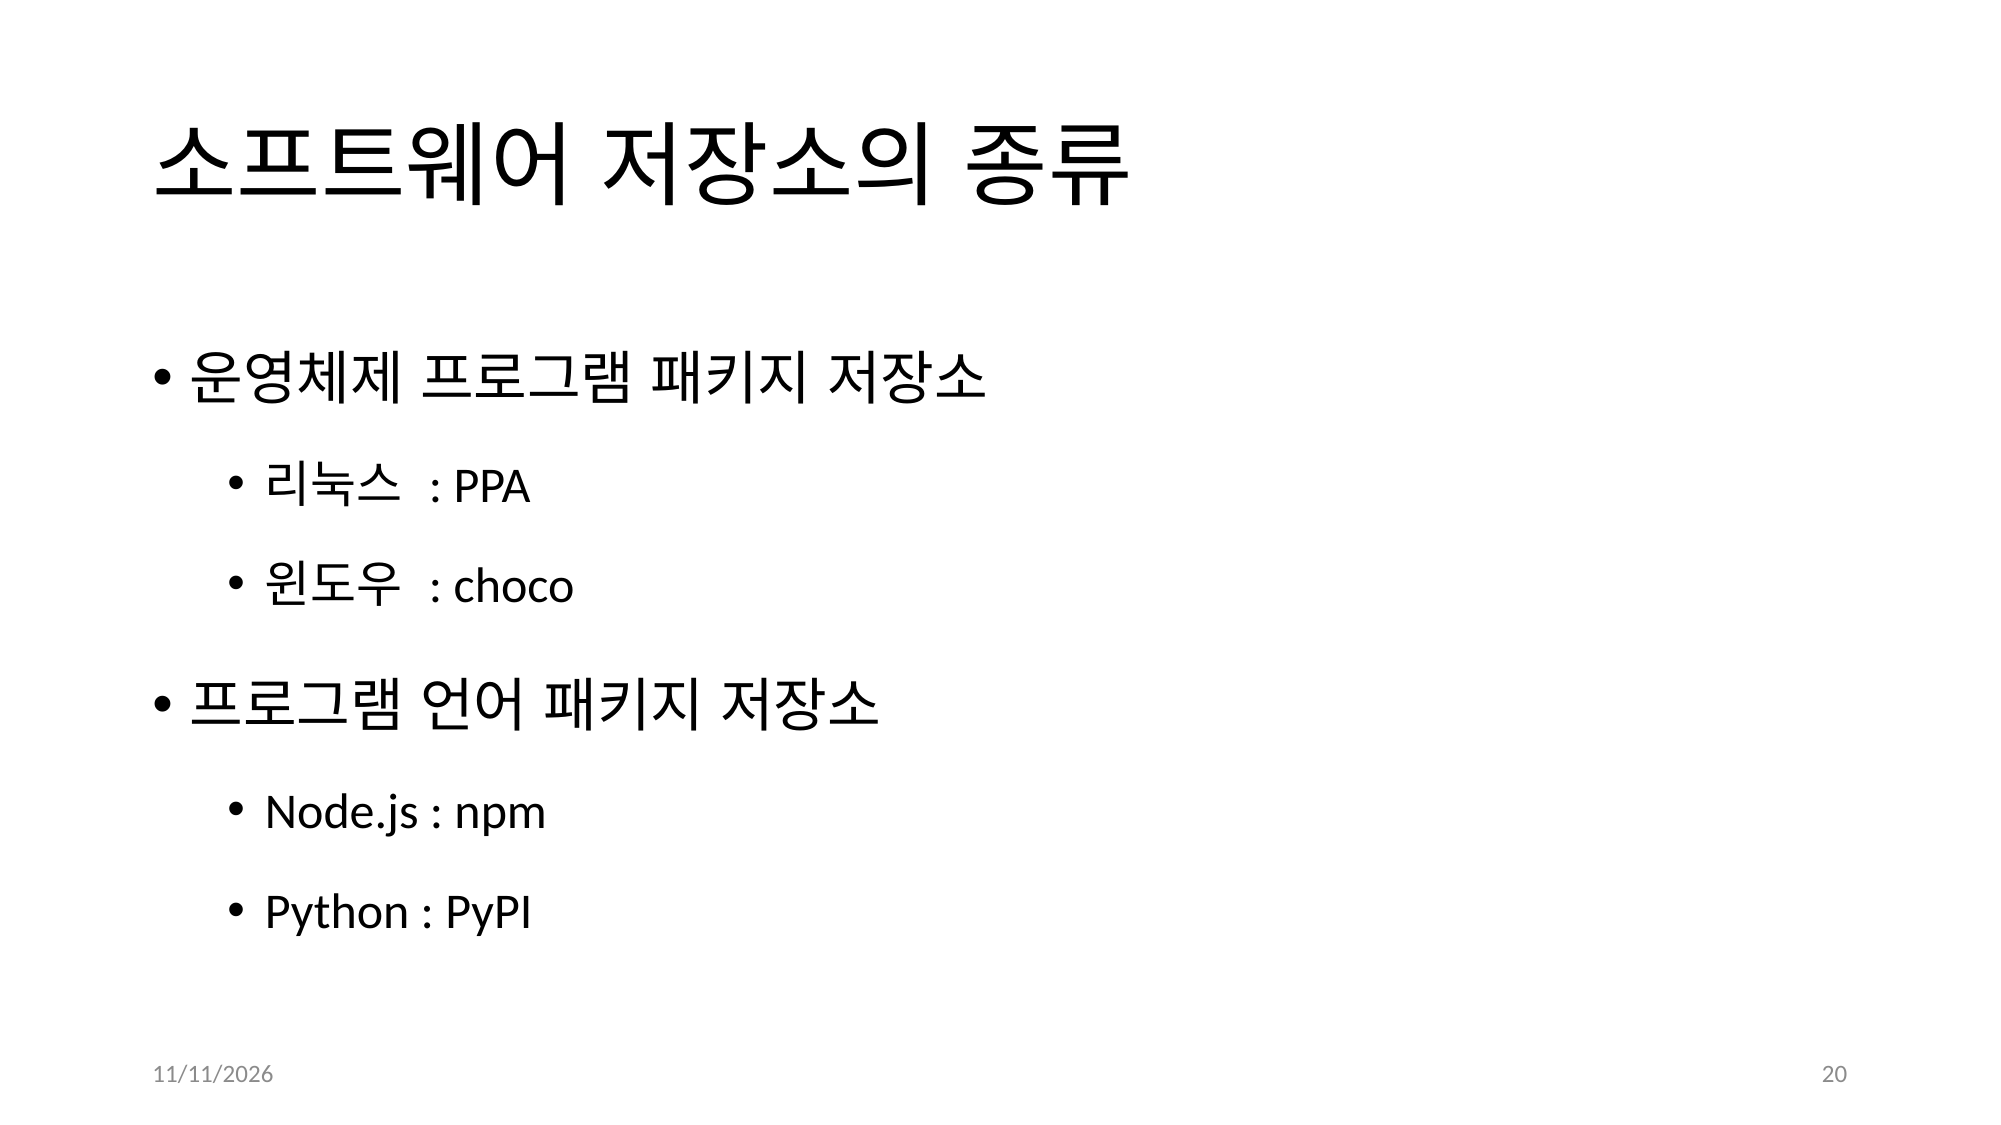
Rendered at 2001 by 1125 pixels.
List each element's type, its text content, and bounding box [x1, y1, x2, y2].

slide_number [137, 1042, 588, 1103]
list 운영체제 프로그램 패키지 저장소 리눅스 : PPA 윈도우 : choco 프로그램 언어 패키지 저장소 Node.js : npm Python : PyPI [137, 299, 1863, 1014]
slide_number 20 [1412, 1042, 1863, 1103]
title 소프트웨어 저장소의 종류 [137, 59, 1863, 278]
